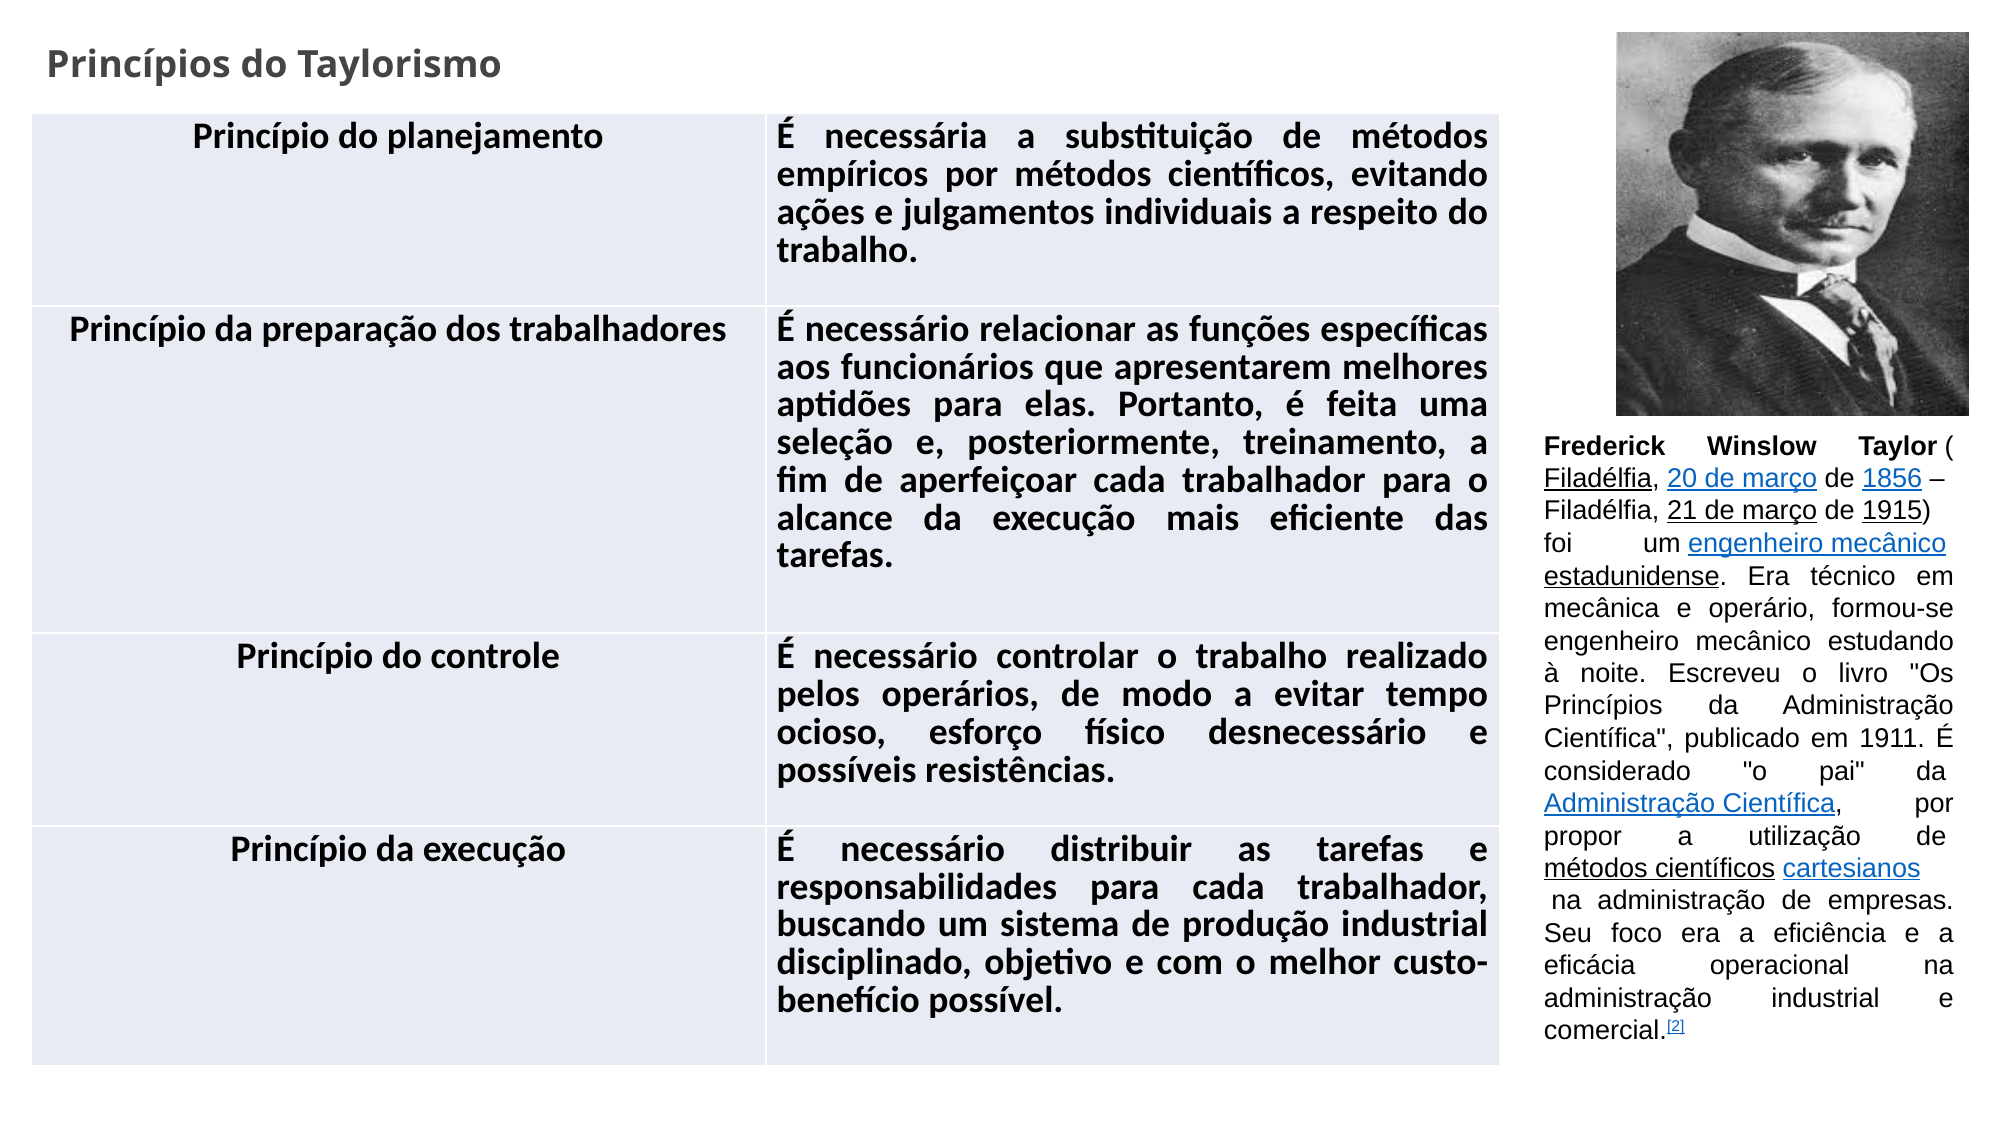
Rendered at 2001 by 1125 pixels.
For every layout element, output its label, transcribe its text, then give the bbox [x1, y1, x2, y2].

picture [1616, 32, 1969, 416]
table_header É necessária a substituição de métodos empíricos por métodos científicos, evitando ações e julgamentos individuais a respeito do trabalho. [767, 114, 1499, 305]
table_header Princípio da execução [32, 827, 765, 1065]
table_header Princípio da preparação dos trabalhadores [32, 307, 765, 632]
table_header É necessário distribuir as tarefas e responsabilidades para cada trabalhador, buscando um sistema de produção industrial disciplinado, objetivo e com o melhor custo-benefício possível. [767, 827, 1499, 1065]
table_header É necessário relacionar as funções específicas aos funcionários que apresentarem melhores aptidões para elas. Portanto, é feita uma seleção e, posteriormente, treinamento, a fim de aperfeiçoar cada trabalhador para o alcance da execução mais eficiente das tarefas. [767, 307, 1499, 632]
text_box Princípios do Taylorismo [31, 32, 1032, 93]
table_header É necessário controlar o trabalho realizado pelos operários, de modo a evitar tempo ocioso, esforço físico desnecessário e possíveis resistências. [767, 634, 1499, 825]
table_header Princípio do planejamento [32, 114, 765, 305]
table_header Princípio do controle [32, 634, 765, 825]
text_box Frederick Winslow Taylor (Filadélfia, 20 de março de 1856 – Filadélfia, 21 de março de 1915) foi um engenheiro mecânico estadunidense. Era técnico em mecânica e operário, formou-se engenheiro mecânico estudando à noite. Escreveu o livro "Os Princípios da Administração Científica", publicado em 1911. É considerado "o pai" da Administração Científica, por propor a utilização de métodos científicos cartesianos na administração de empresas. Seu foco era a eficiência e a eficácia operacional na administração industrial e comercial.[2] [1529, 420, 1969, 1053]
